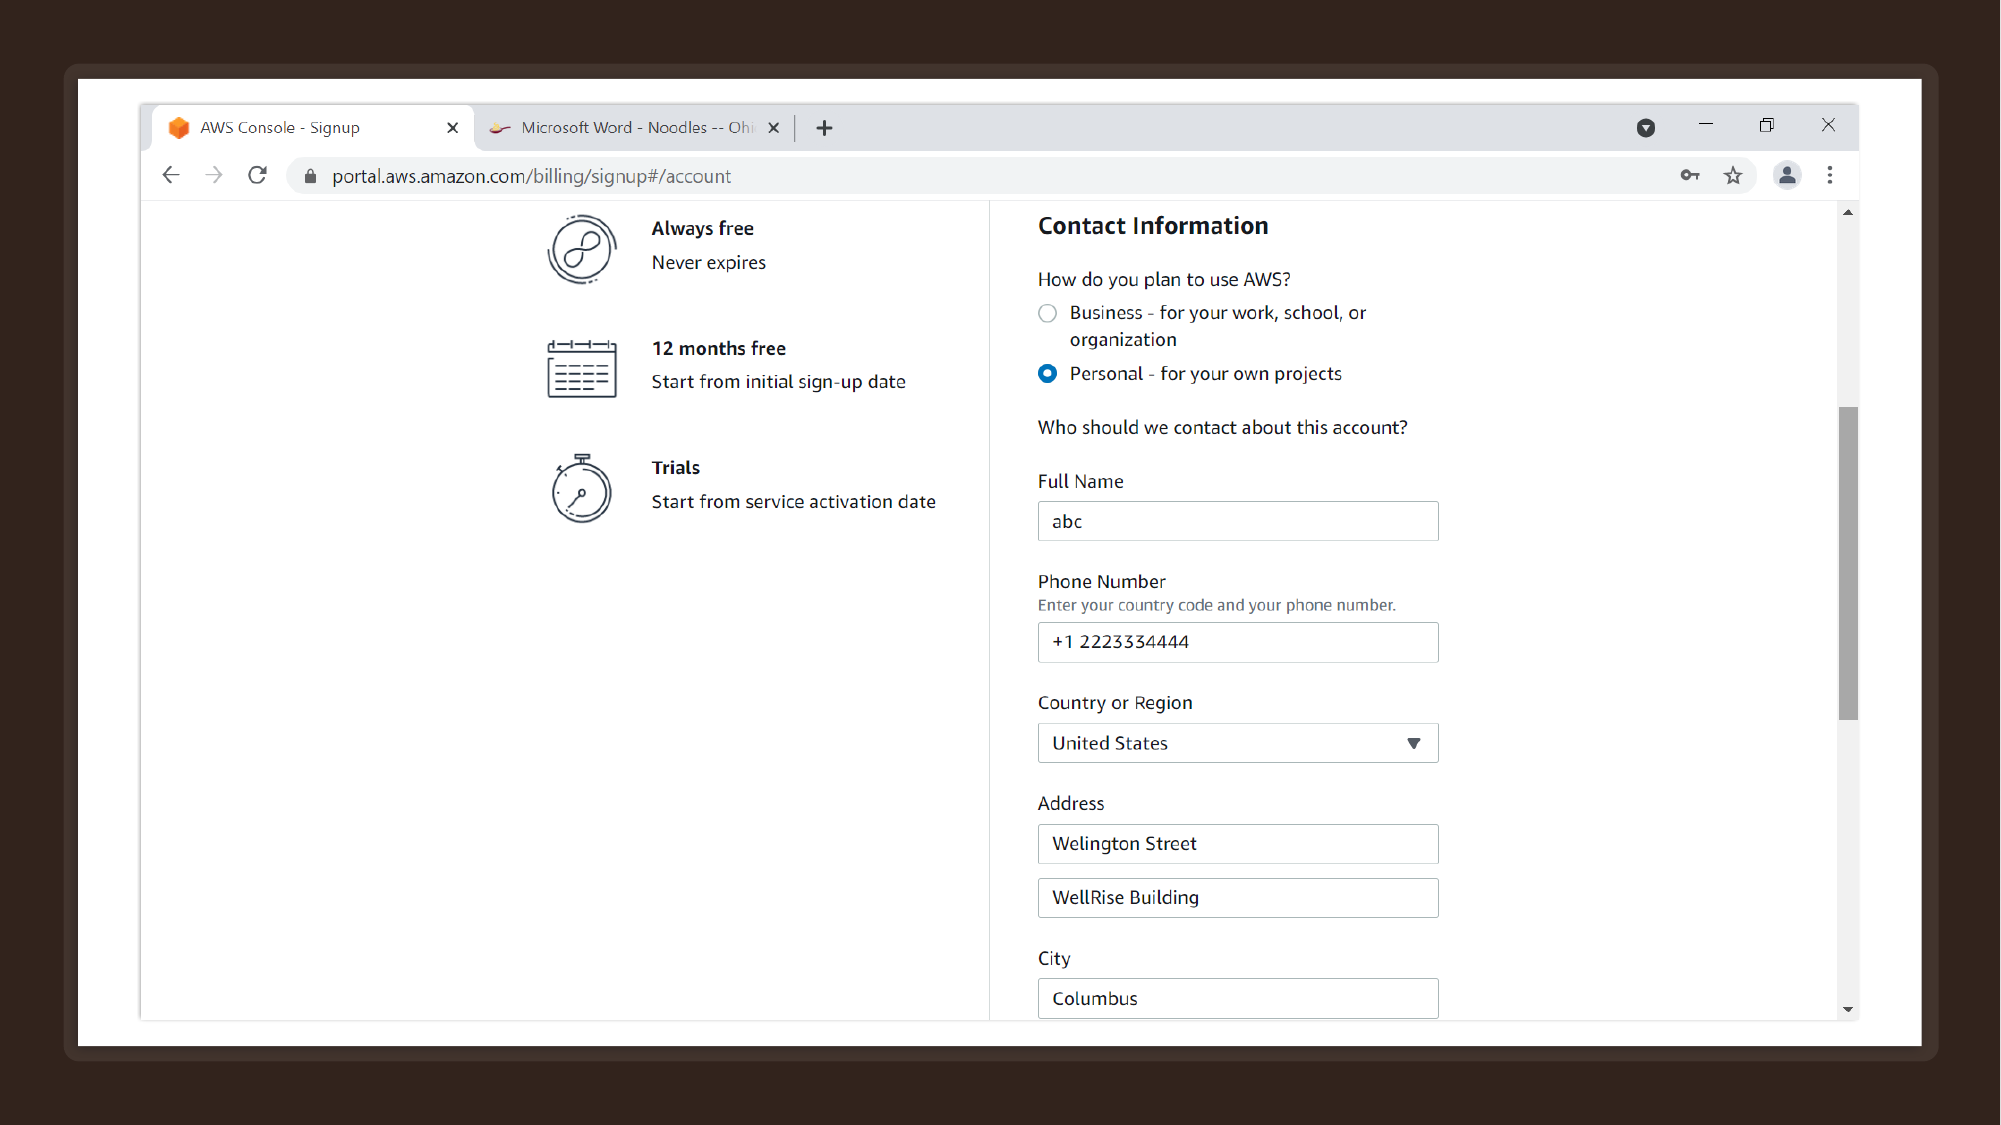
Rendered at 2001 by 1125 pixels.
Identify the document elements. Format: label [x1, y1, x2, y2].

text_box [78, 78, 1924, 1047]
text_box [0, 0, 2000, 1125]
list [141, 105, 1859, 1020]
